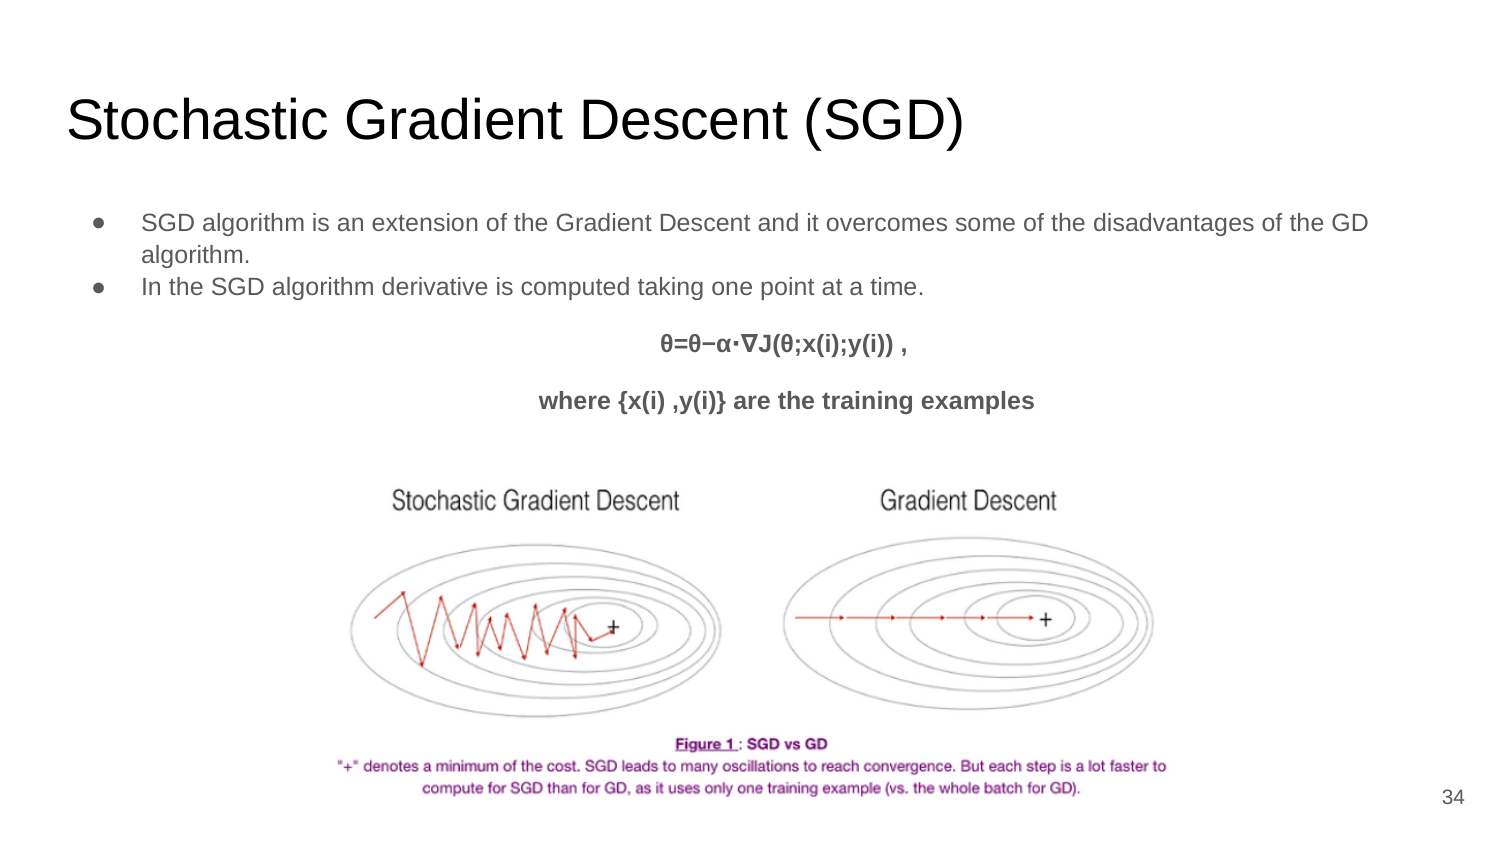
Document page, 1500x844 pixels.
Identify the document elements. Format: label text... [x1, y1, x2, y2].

list SGD algorithm is an extension of the Gradient Descent and it overcomes some of the disadvantages of the GD algorithm. In the SGD algorithm derivative is computed taking one point at a time. θ=θ−α⋅∇J(θ;x(i);y(i)) , where {x(i) ,y(i)} are the training examples [51, 189, 1449, 750]
slide_number ‹#› [1389, 764, 1480, 830]
title Stochastic Gradient Descent (SGD) [51, 72, 1449, 167]
picture [308, 455, 1192, 812]
